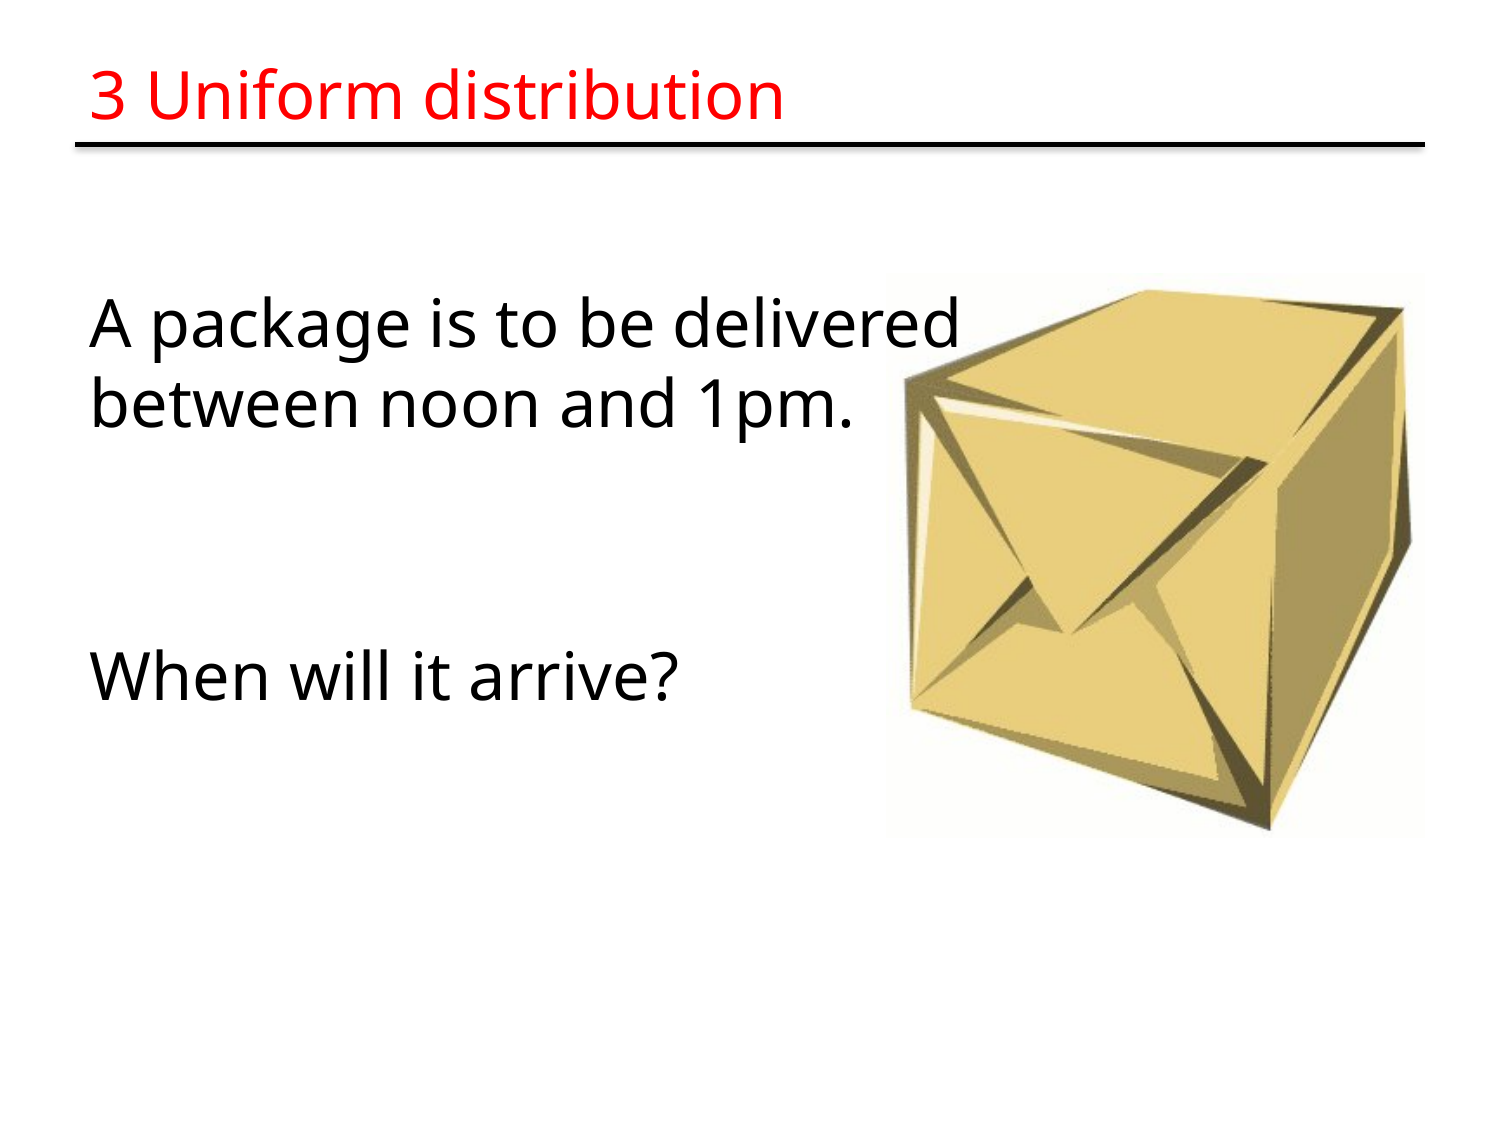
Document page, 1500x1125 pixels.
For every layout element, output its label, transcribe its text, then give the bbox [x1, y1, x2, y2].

text_box When will it arrive? [75, 626, 881, 722]
title 3 Uniform distribution [75, 45, 1425, 145]
text_box A package is to be delivered between noon and 1pm. [75, 273, 884, 448]
picture [886, 272, 1426, 838]
